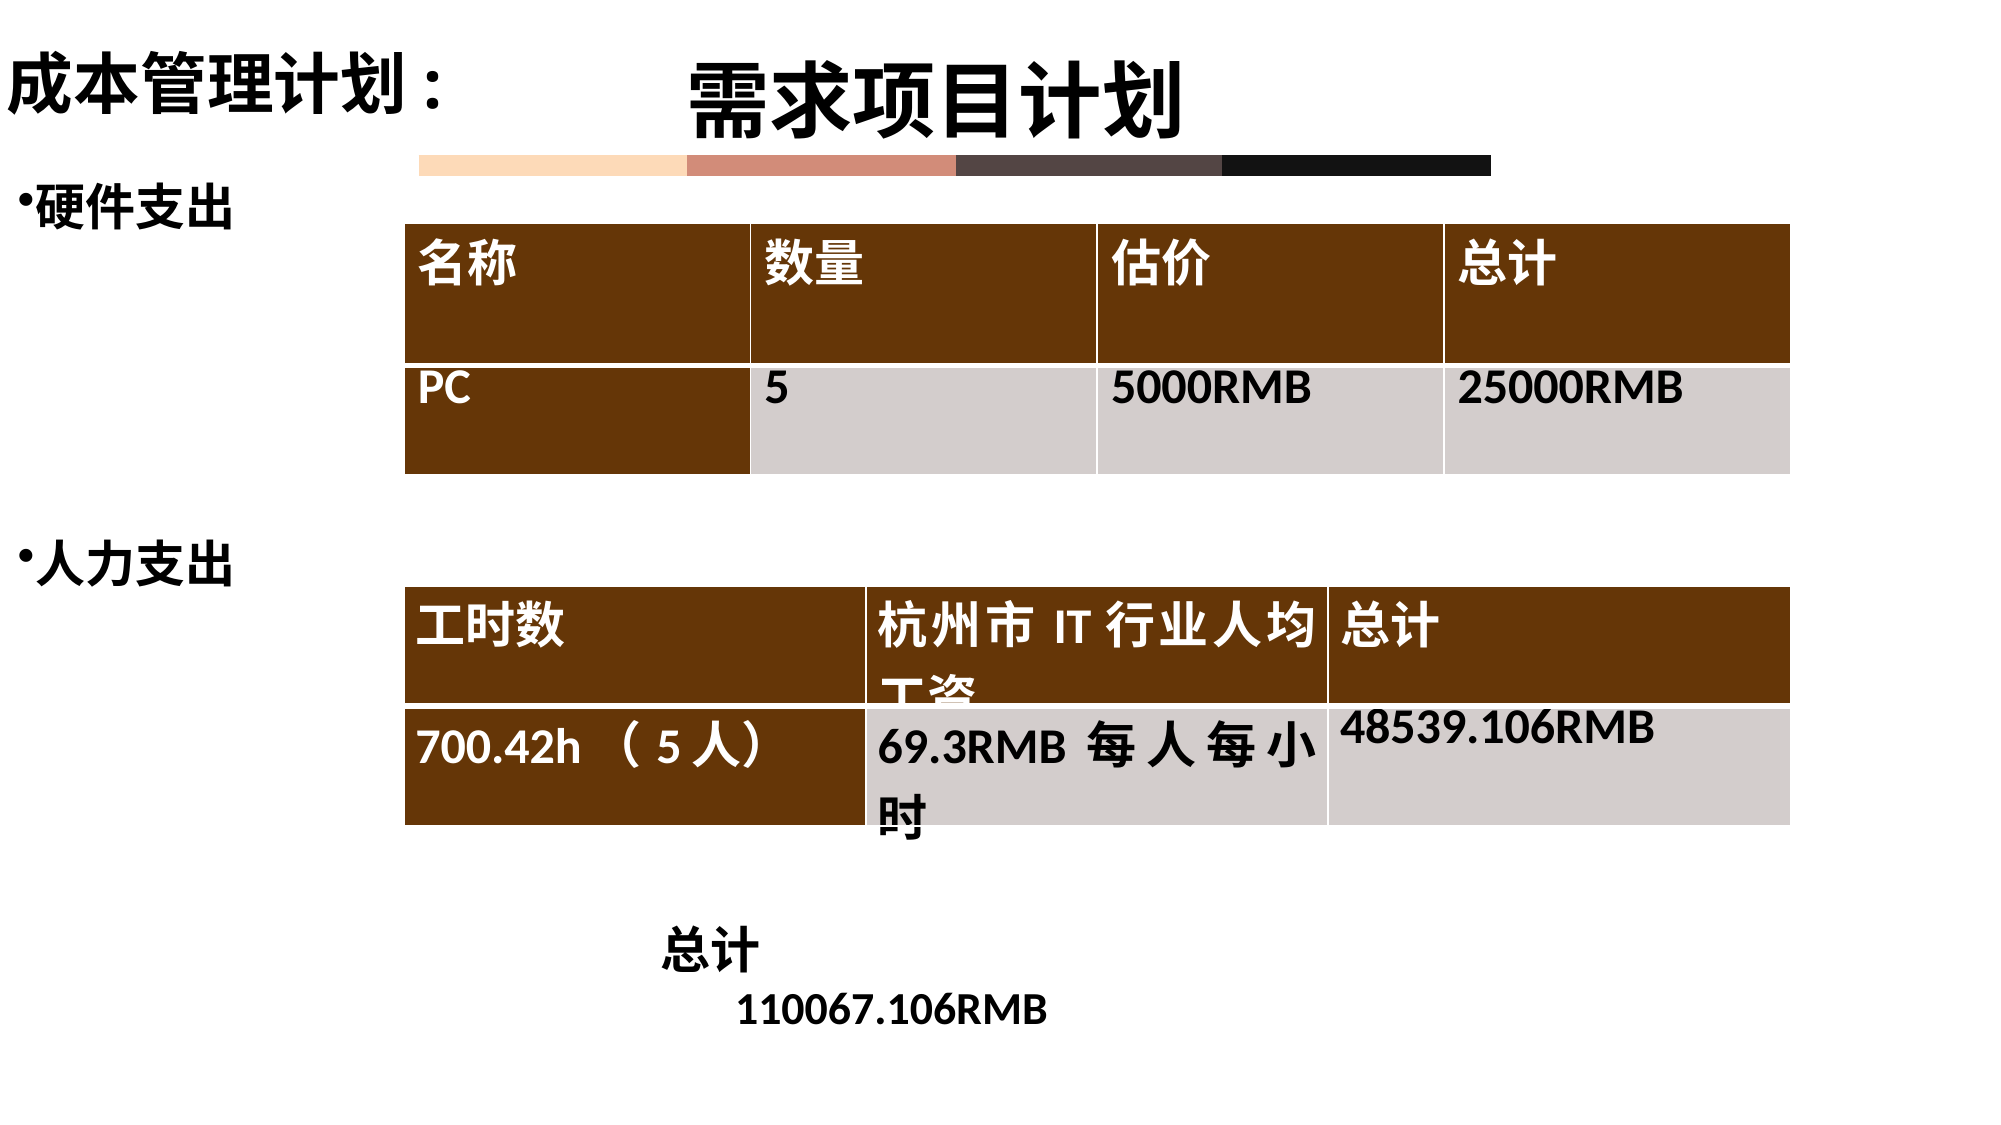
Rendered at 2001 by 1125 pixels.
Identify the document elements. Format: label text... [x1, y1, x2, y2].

table_cell 5000RMB [1098, 368, 1443, 474]
table_header 总计 [1445, 224, 1790, 363]
table_cell 5 [751, 368, 1096, 474]
table_cell 25000RMB [1445, 368, 1790, 474]
table_header 数量 [751, 224, 1096, 363]
table_cell 69.3RMB每人每小时 [867, 709, 1327, 825]
table_cell 700.42h（5人） [405, 709, 865, 825]
table_cell 48539.106RMB [1329, 709, 1790, 825]
text_box 总计 110067.106RMB [570, 910, 1571, 1041]
table_header 总计 [1329, 587, 1790, 703]
text_box 硬件支出 [2, 168, 251, 243]
text_box 人力支出 [3, 524, 251, 600]
table_cell PC [405, 368, 750, 474]
text_box 成本管理计划: [0, 34, 457, 129]
table_header 杭州市IT行业人均工资 [867, 587, 1327, 703]
table_header 工时数 [405, 587, 865, 703]
table_header 估价 [1098, 224, 1443, 363]
list 需求项目计划 [671, 52, 1388, 112]
table_header 名称 [405, 224, 750, 363]
